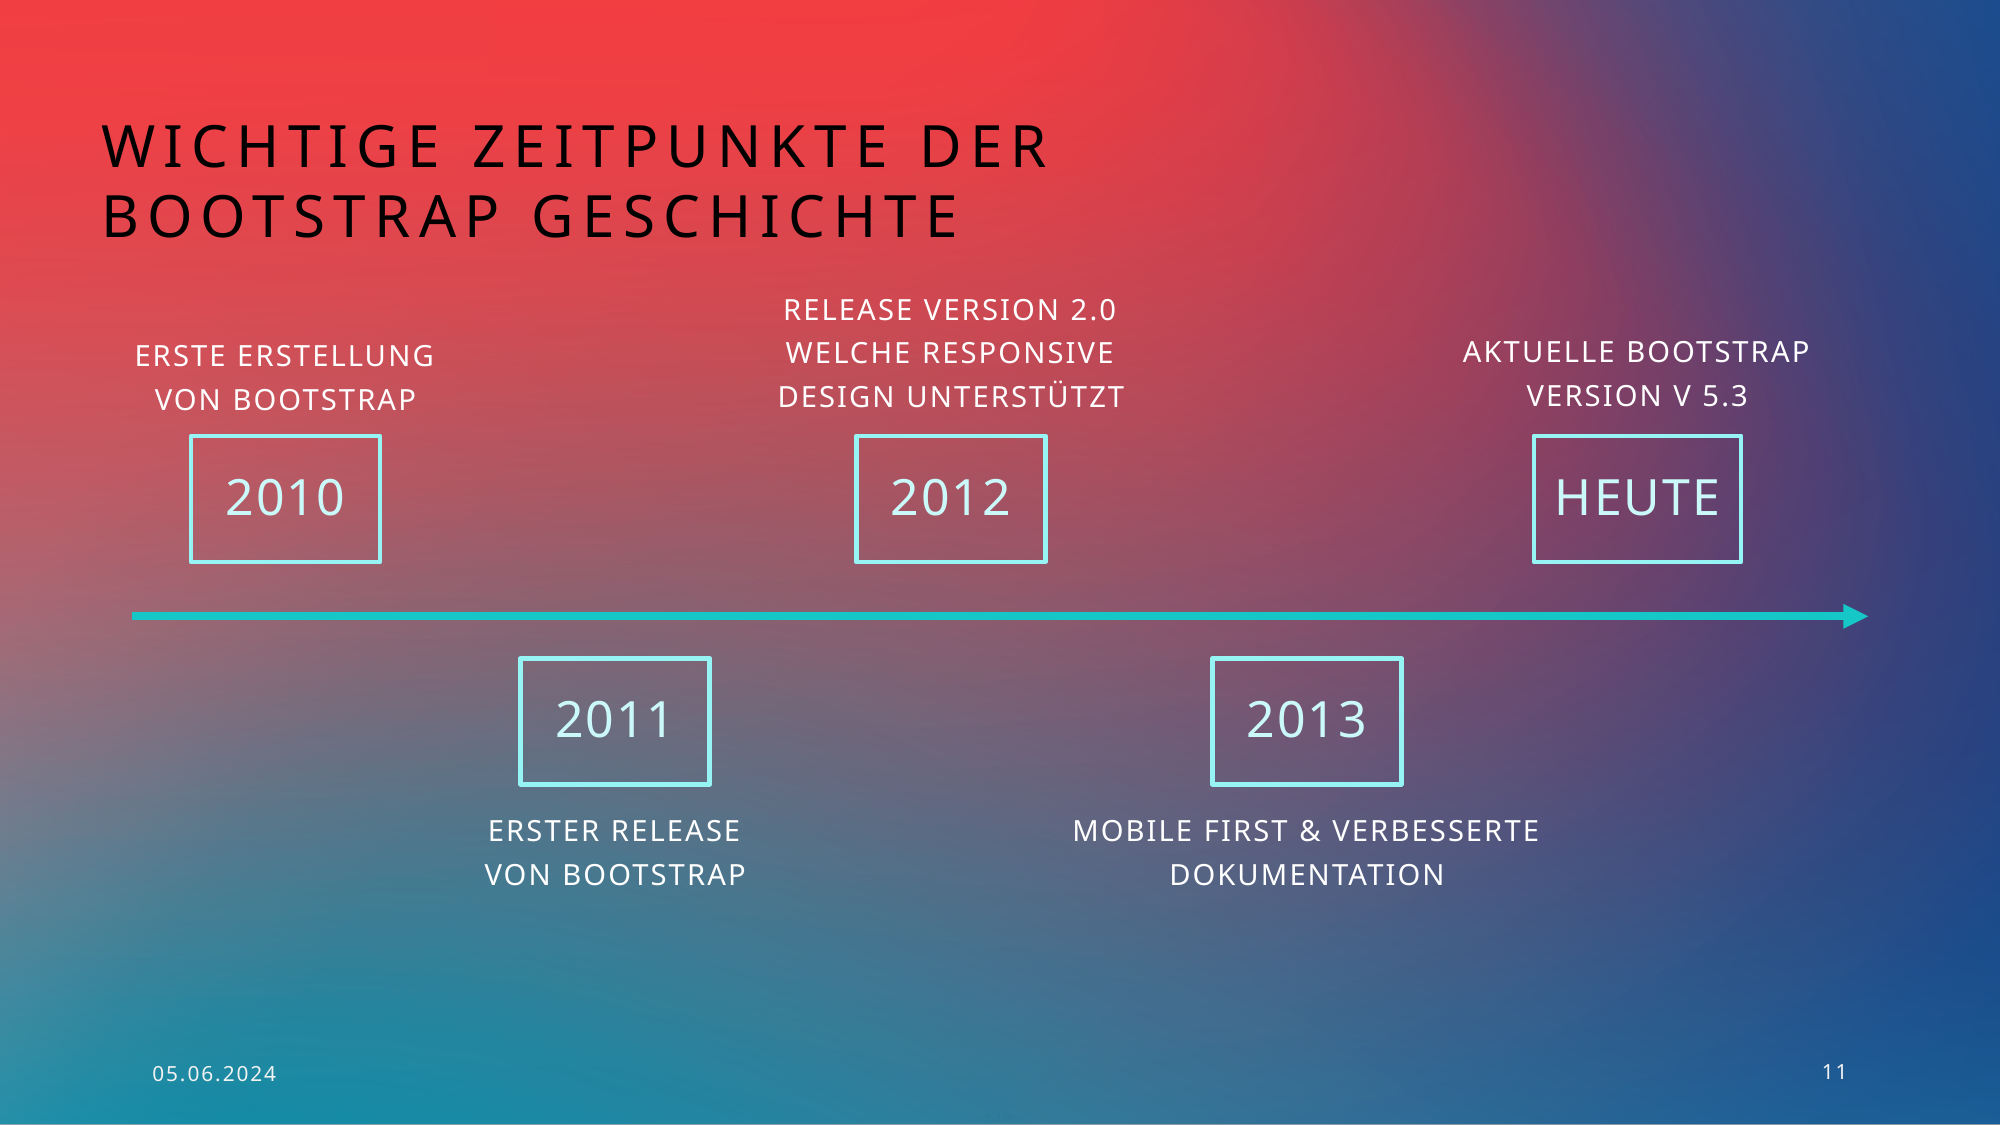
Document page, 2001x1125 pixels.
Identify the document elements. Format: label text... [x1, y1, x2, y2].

text_box AKTUELLE BOOTSTRAP VERSION V 5.3 [1437, 316, 1838, 408]
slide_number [137, 1042, 588, 1103]
text_box 2012 [856, 435, 1046, 562]
text_box 2013 [1212, 658, 1402, 785]
list ERSTE ERSTELLUNG VON BOOTSTRAP [109, 321, 462, 413]
slide_number 11 [1412, 1042, 1863, 1103]
text_box Heute [1533, 435, 1742, 562]
picture [0, 0, 2000, 1125]
text_box ERSTER RELEASE VON BOOTSTRAP [461, 796, 769, 888]
title Wichtige Zeitpunkte der Bootstrap Geschichte [85, 140, 1199, 218]
list 2010 [189, 434, 382, 564]
text_box MOBILE FIRST & VERBESSERTE DOKUMENTATION [1045, 796, 1569, 888]
text_box RELEASE VERSION 2.0 WELCHE RESPONSIVE DESIGN UNTERSTÜTZT [713, 274, 1188, 366]
text_box 2011 [520, 658, 710, 785]
